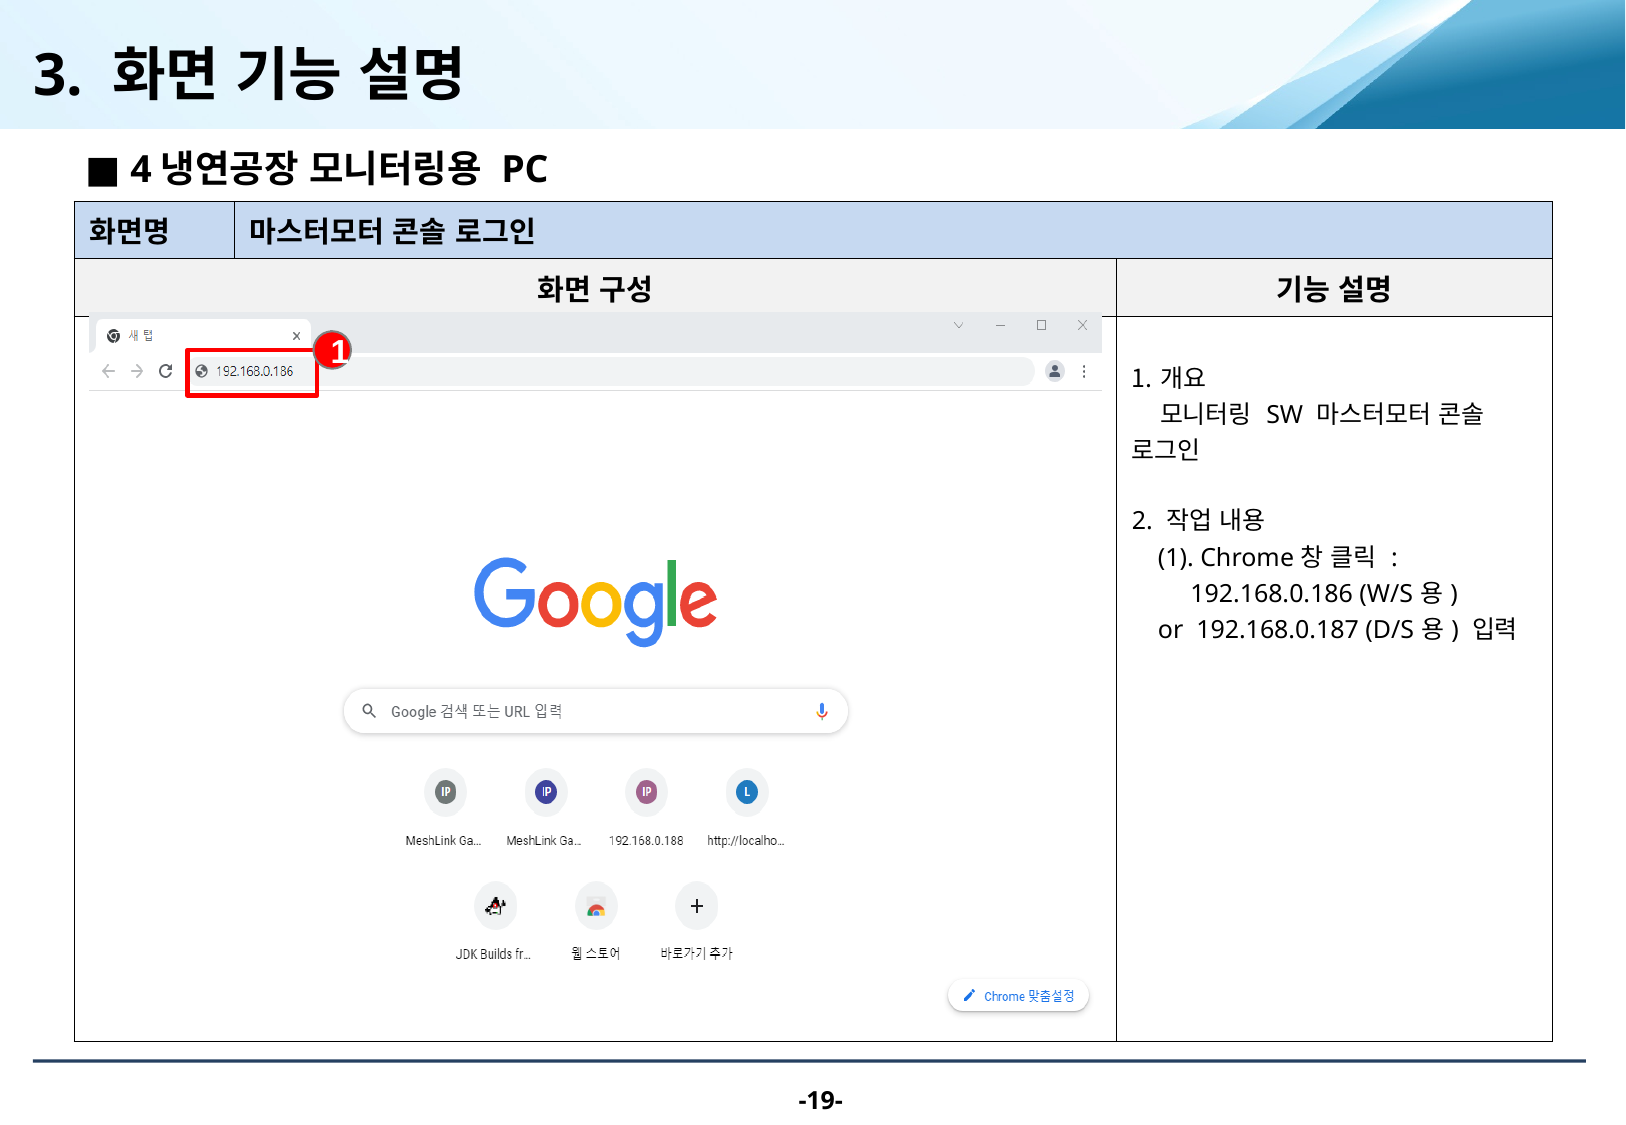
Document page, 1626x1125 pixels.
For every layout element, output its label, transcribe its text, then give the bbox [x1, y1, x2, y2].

table_header 마스터모터 콘솔 로그인 [235, 202, 1552, 258]
slide_number -18- [633, 1076, 1009, 1116]
table_cell [75, 317, 1116, 1041]
table_cell 화면 구성 [75, 259, 1116, 316]
picture [0, 0, 1626, 129]
picture [88, 312, 1103, 1027]
table_cell 개요 모니터링 SW 마스터모터 콘솔 로그인 2. 작업 내용 (1). Chrome창 클릭 : 192.168.0.186 (W/S용) or 192.168.0.187 (D/S용) 입력 [1117, 317, 1552, 1041]
text_box ■ 4냉연공장 모니터링용 PC [70, 137, 574, 198]
title 3. 화면 기능 설명 [18, 30, 1285, 114]
table_header 화면명 [75, 202, 234, 258]
table_cell 기능 설명 [1117, 259, 1552, 316]
